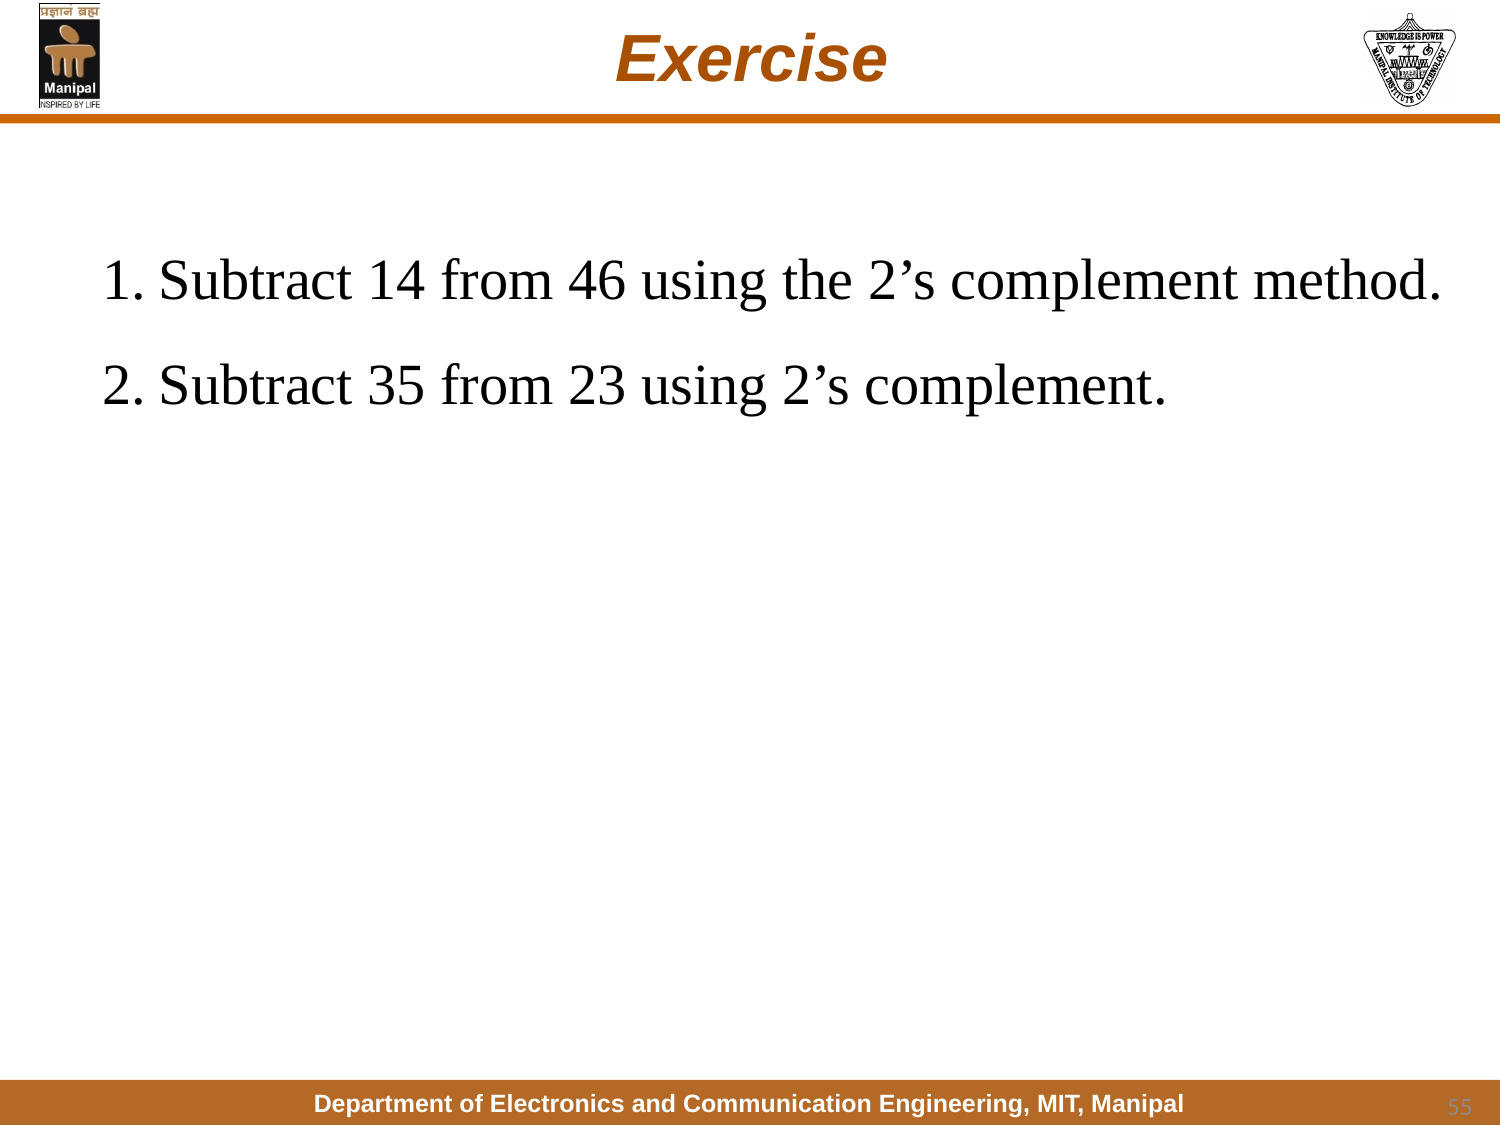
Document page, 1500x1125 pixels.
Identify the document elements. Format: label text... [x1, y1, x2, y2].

picture [39, 3, 77, 108]
title Exercise [77, 0, 1428, 124]
text_box Subtract 14 from 46 using the 2’s complement method. Subtract 35 from 23 using 2’s complement. [87, 198, 1463, 626]
slide_number 55 [1137, 1074, 1488, 1125]
